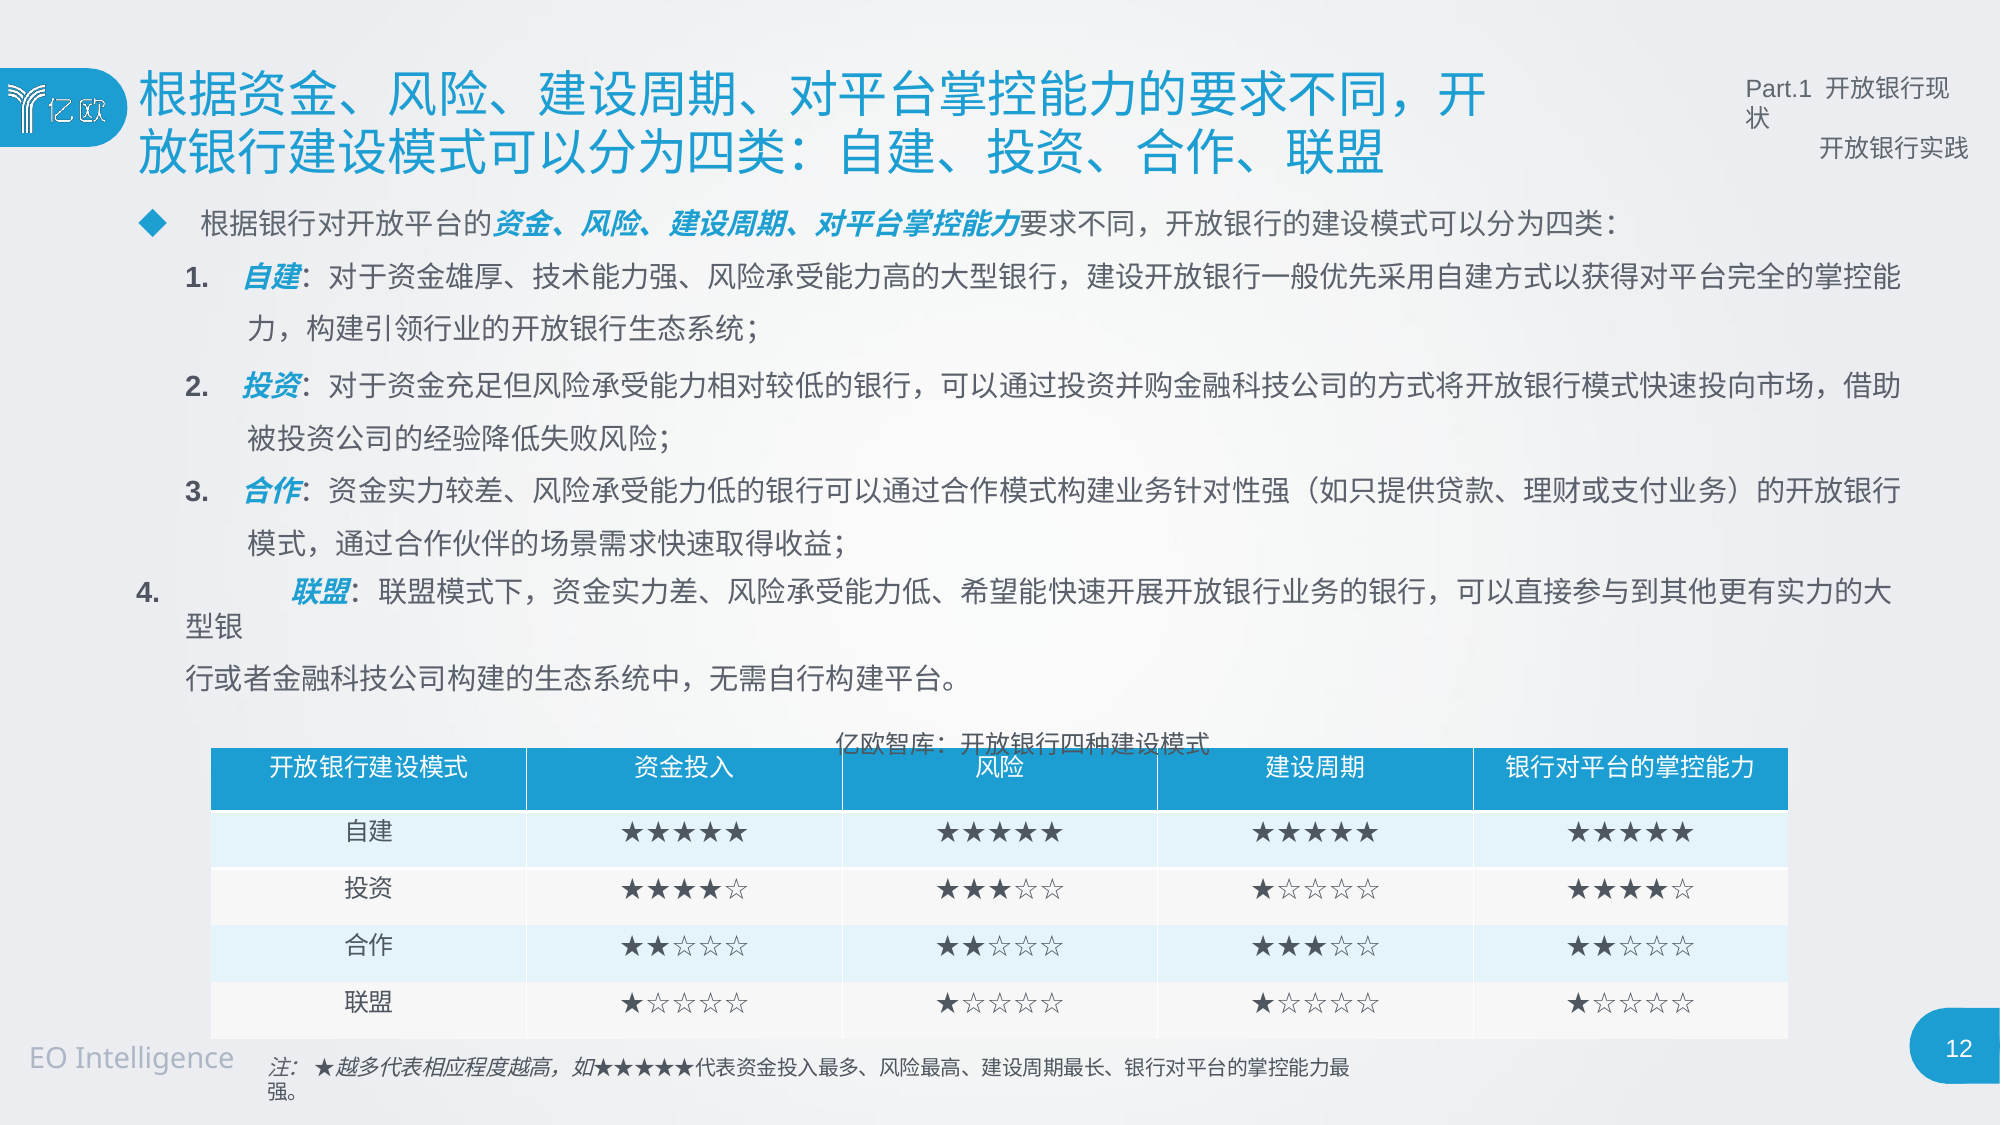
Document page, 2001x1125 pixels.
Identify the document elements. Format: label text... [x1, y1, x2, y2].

title 根据资金、风险、建设周期、对平台掌控能力的要求不同，开 放银行建设模式可以分为四类：自建、投资、合作、联盟 [136, 65, 1864, 205]
table_cell ★★★★☆ [1474, 870, 1788, 925]
table_cell ★★★★★ [1158, 813, 1473, 867]
table_cell ★☆☆☆☆ [843, 982, 1157, 1039]
picture [0, 0, 2000, 1125]
table_cell 投资 [211, 870, 526, 925]
table_cell ★☆☆☆☆ [1158, 870, 1473, 925]
table_cell 联盟 [211, 982, 526, 1039]
table_cell 合作 [211, 925, 526, 982]
table_header 资金投入 [527, 759, 842, 810]
table_cell ★★★★★ [527, 813, 842, 867]
table_cell ★★★★☆ [527, 870, 842, 925]
table_cell ★☆☆☆☆ [1158, 982, 1473, 1039]
table_cell ★☆☆☆☆ [527, 982, 842, 1039]
table_cell ★★★☆☆ [843, 870, 1157, 925]
text_box [8, 84, 105, 133]
table_cell ★★★★★ [1474, 813, 1788, 867]
text_box Part.1 开放银行现状 开放银行实践 [1864, 72, 1972, 163]
text_box ◆ 根据银行对开放平台的资金、风险、建设周期、对平台掌控能力要求不同，开放银行的建设模式可以分为四类： 1. 自建：对于资金雄厚、技术能力强、风险承受能力高的大型银行，建设开放银行一般优先采用自建方式以获得对平台完全的掌控能 力，构建引领行业的开放银行生态系统； 2. 投资：对于资金充足但风险承受能力相对较低的银行，可以通过投资并购金融科技公司的方式将开放银行模式快速投向市场，借助 被投资公司的经验降低失败风险； 3. 合作：资金实力较差、风险承受能力低的银行可以通过合作模式构建业务针对性强（如只提供贷款、理财或支付业务）的开放银行 模式，通过合作伙伴的场景需求快速取得收益； 4. 联盟：联盟模式下，资金实力差、风险承受能力低、希望能快速开展开放银行业务的银行，可以直接参与到其他更有实力的大型银 行或者金融科技公司构建的生态系统中，无需自行构建平台。 亿欧智库：开放银行四种建设模式 [136, 205, 1907, 759]
footer EO Intelligence [26, 1043, 241, 1125]
table_header 建设周期 [1158, 759, 1473, 810]
text_box 注： ★越多代表相应程度越高，如★★★★★代表资金投入最多、风险最高、建设周期最长、银行对平台的掌控能力最强。 [265, 1056, 1376, 1104]
table_cell ★☆☆☆☆ [1474, 982, 1788, 1039]
table_header 开放银行建设模式 [211, 759, 526, 810]
table_cell ★★☆☆☆ [527, 925, 842, 982]
table_cell ★★★☆☆ [1158, 925, 1473, 982]
table_cell ★★☆☆☆ [1474, 925, 1788, 982]
text_box 12 [1943, 1035, 1976, 1063]
table_cell ★★★★★ [843, 813, 1157, 867]
table_header 风险 [843, 759, 1157, 810]
table_cell ★★☆☆☆ [843, 925, 1157, 982]
table_cell 自建 [211, 813, 526, 867]
table_header 银行对平台的掌控能力 [1474, 759, 1788, 810]
